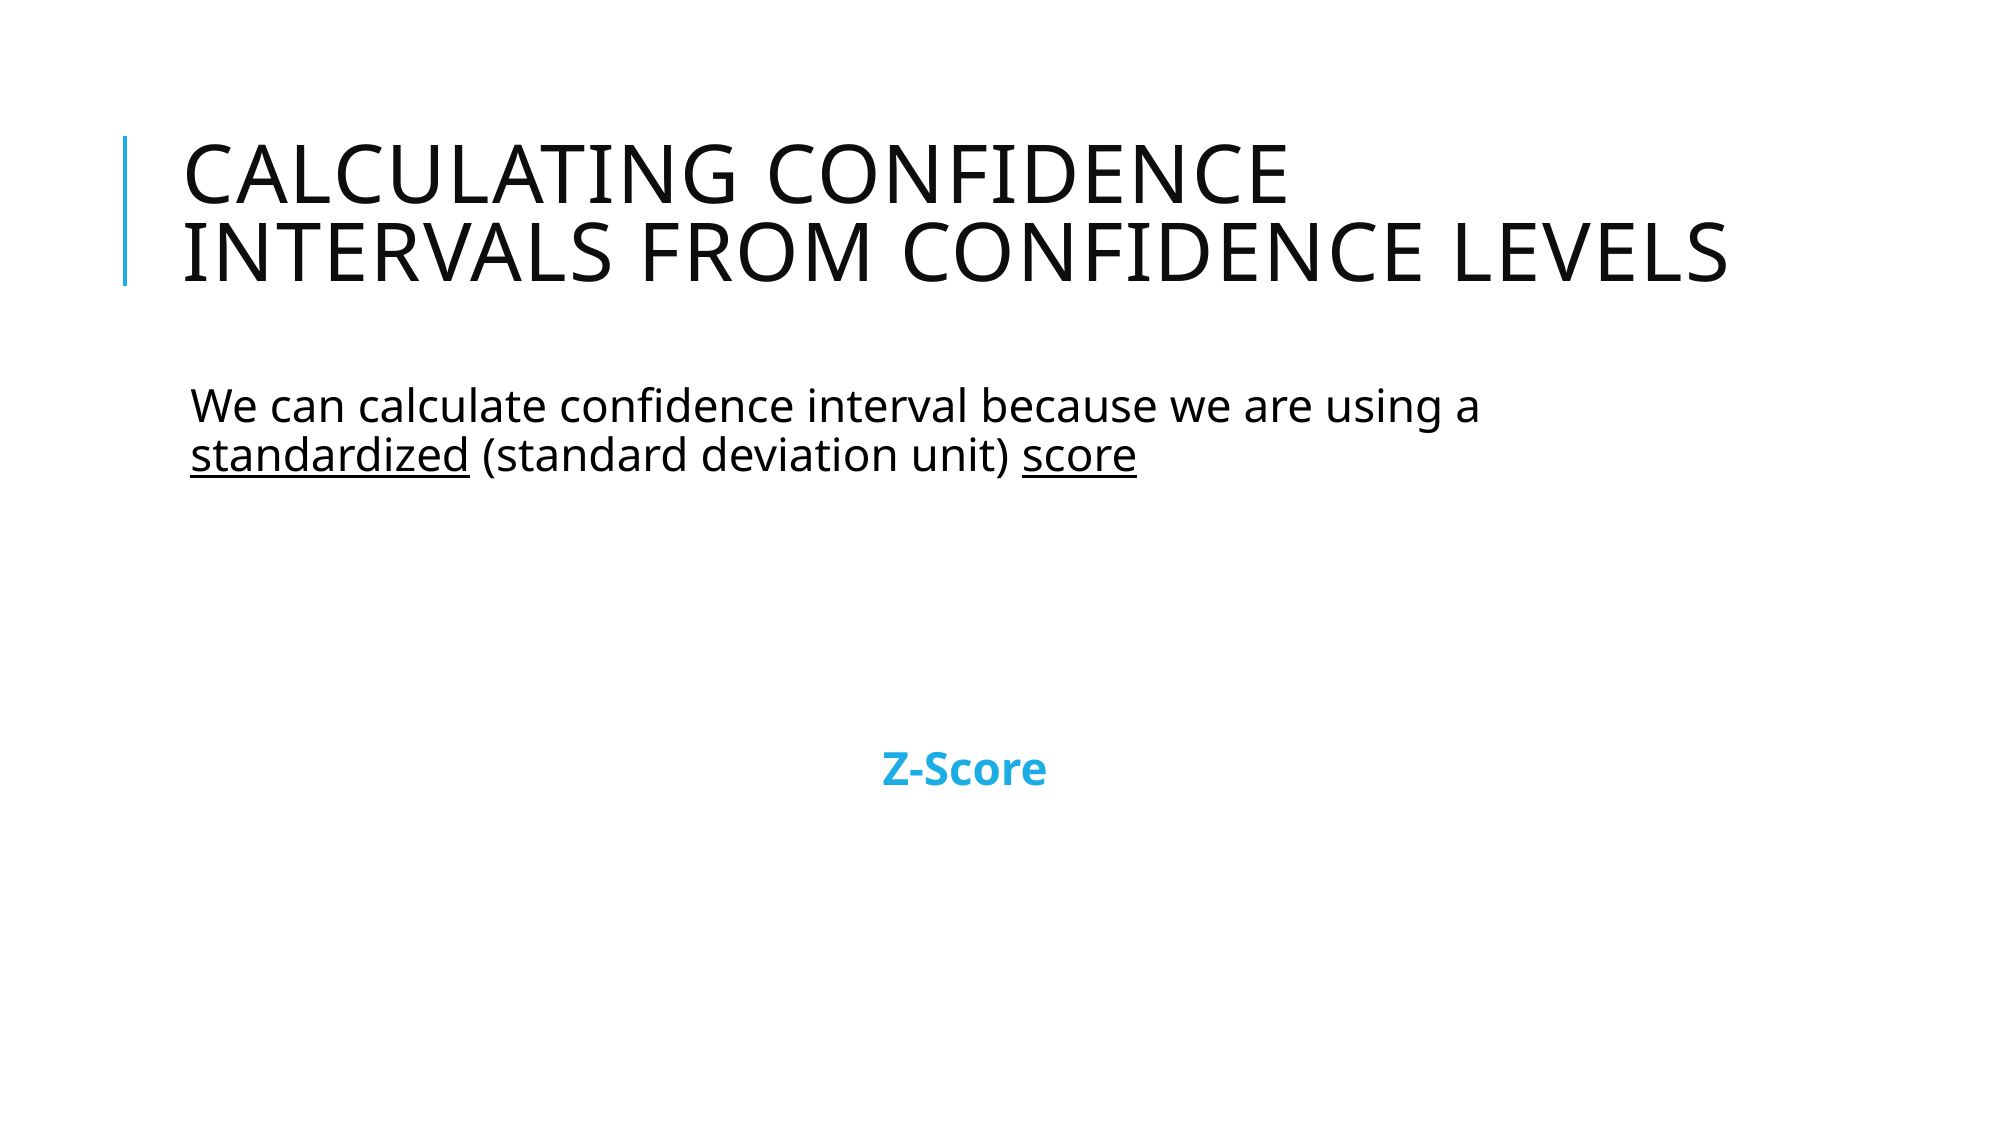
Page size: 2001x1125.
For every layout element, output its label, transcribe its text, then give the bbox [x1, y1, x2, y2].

list We can calculate confidence interval because we are using a standardized (standard deviation unit) score Z-Score [168, 375, 1763, 1035]
title Calculating Confidence Intervals from Confidence Levels [168, 96, 1763, 342]
